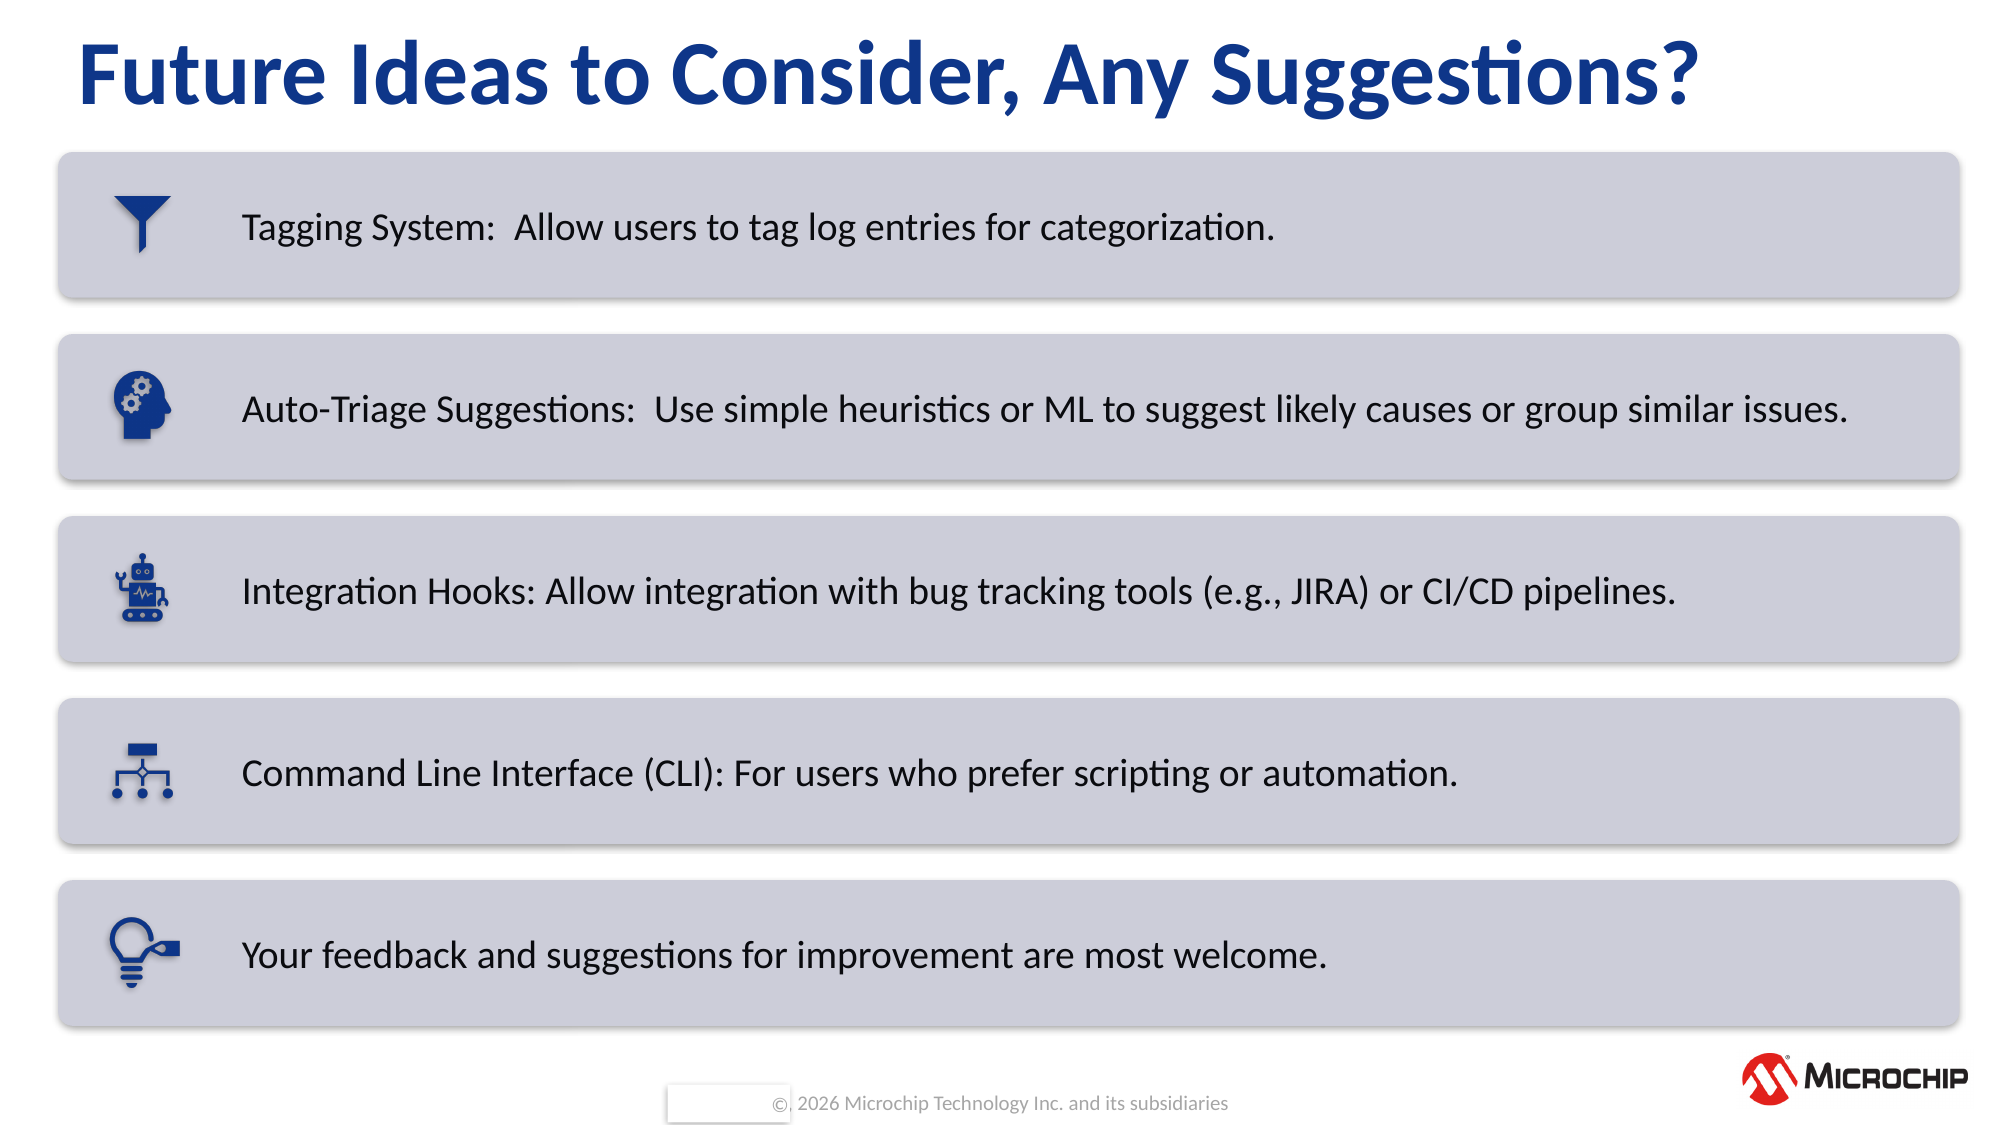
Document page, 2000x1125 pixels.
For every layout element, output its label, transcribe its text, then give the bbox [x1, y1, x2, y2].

picture [1736, 1049, 1974, 1109]
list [57, 151, 1960, 1027]
title Future Ideas to Consider, Any Suggestions? [58, 15, 1929, 144]
